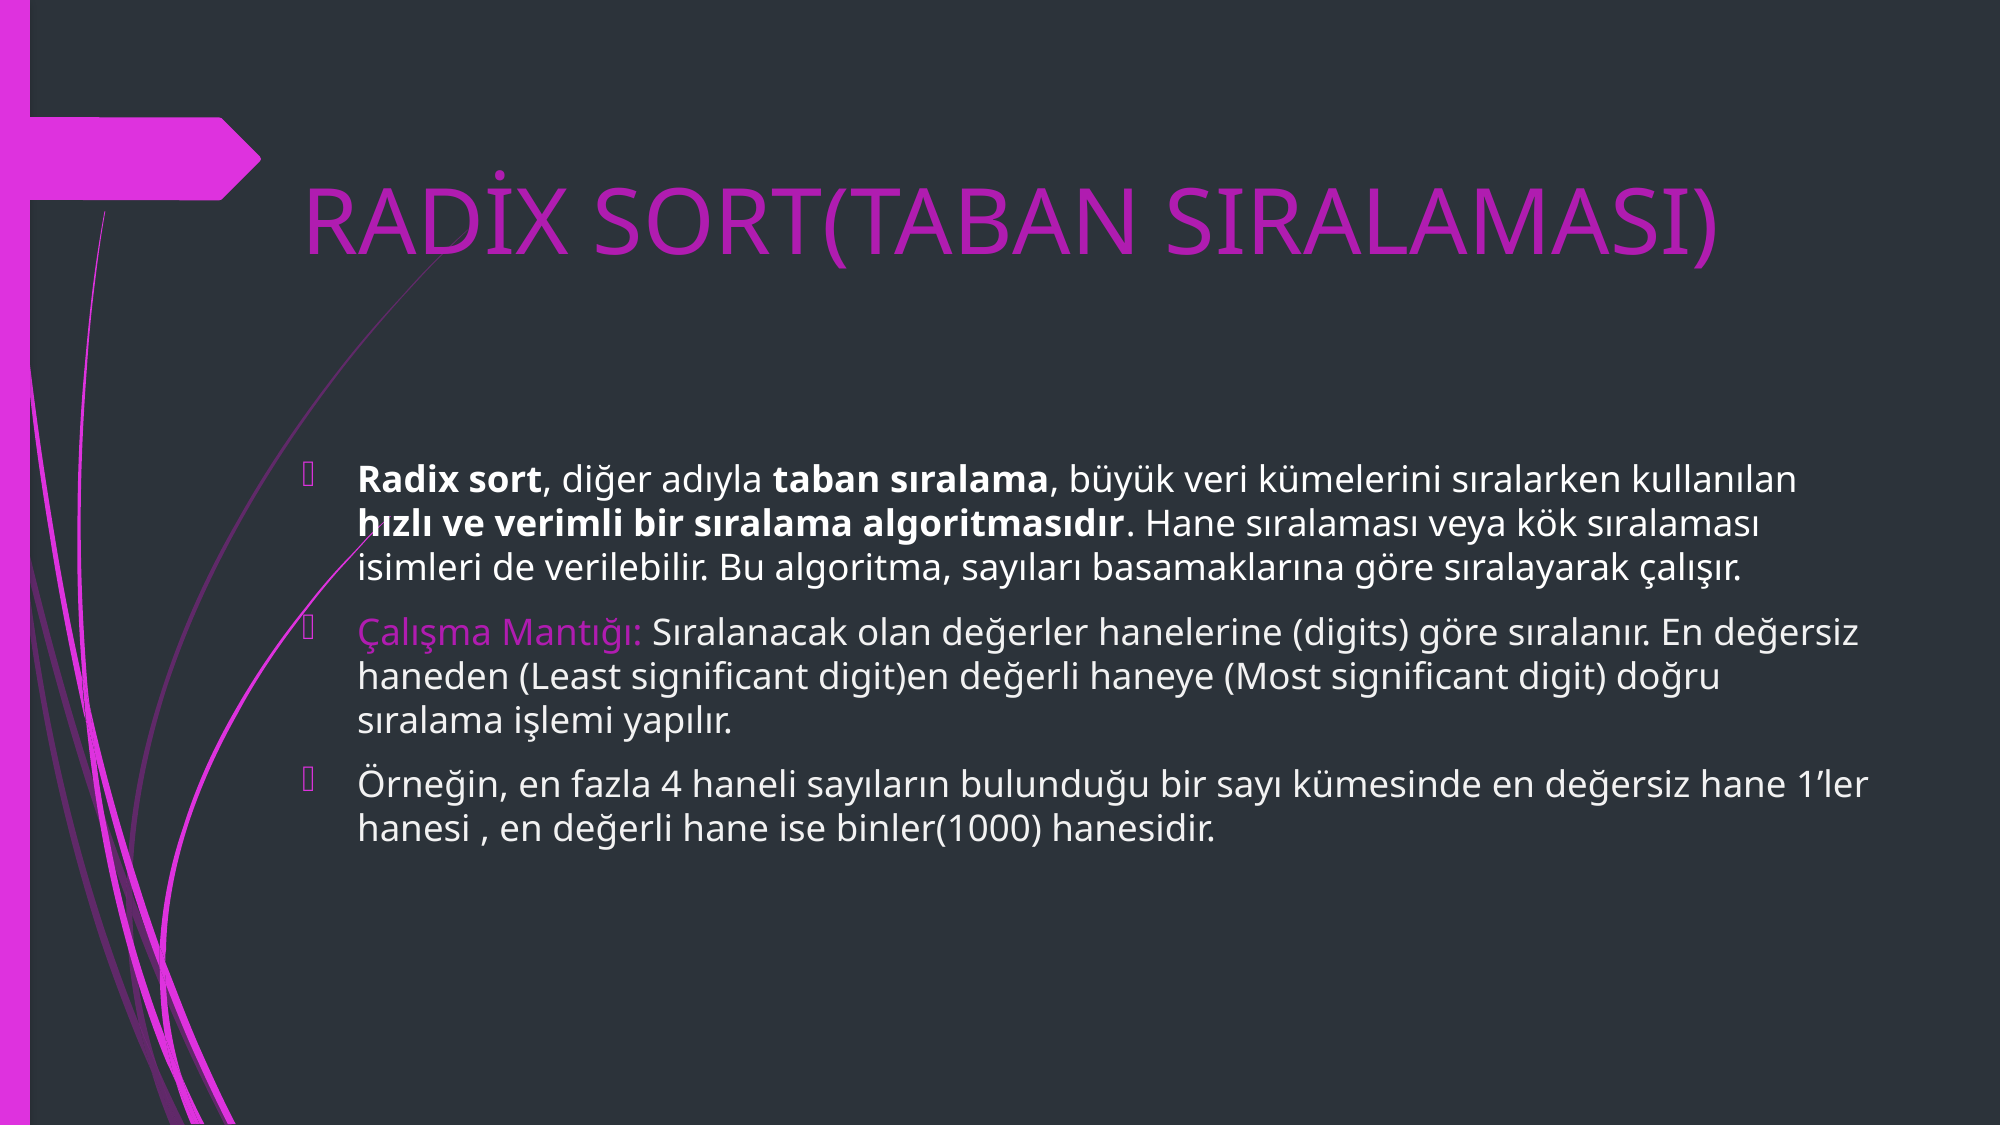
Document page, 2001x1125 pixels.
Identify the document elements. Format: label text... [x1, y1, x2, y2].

text_box RADİX SORT(TABAN SIRALAMASI) [287, 155, 1750, 280]
list Radix sort, diğer adıyla taban sıralama, büyük veri kümelerini sıralarken kullanılan hızlı ve verimli bir sıralama algoritmasıdır. Hane sıralaması veya kök sıralaması isimleri de verilebilir. Bu algoritma, sayıları basamaklarına göre sıralayarak çalışır. Çalışma Mantığı: Sıralanacak olan değerler hanelerine (digits) göre sıralanır. En değersiz haneden (Least significant digit)en değerli haneye (Most significant digit) doğru sıralama işlemi yapılır. Örneğin, en fazla 4 haneli sayıların bulunduğu bir sayı kümesinde en değersiz hane 1’ler hanesi , en değerli hane ise binler(1000) hanesidir. [287, 448, 1888, 970]
